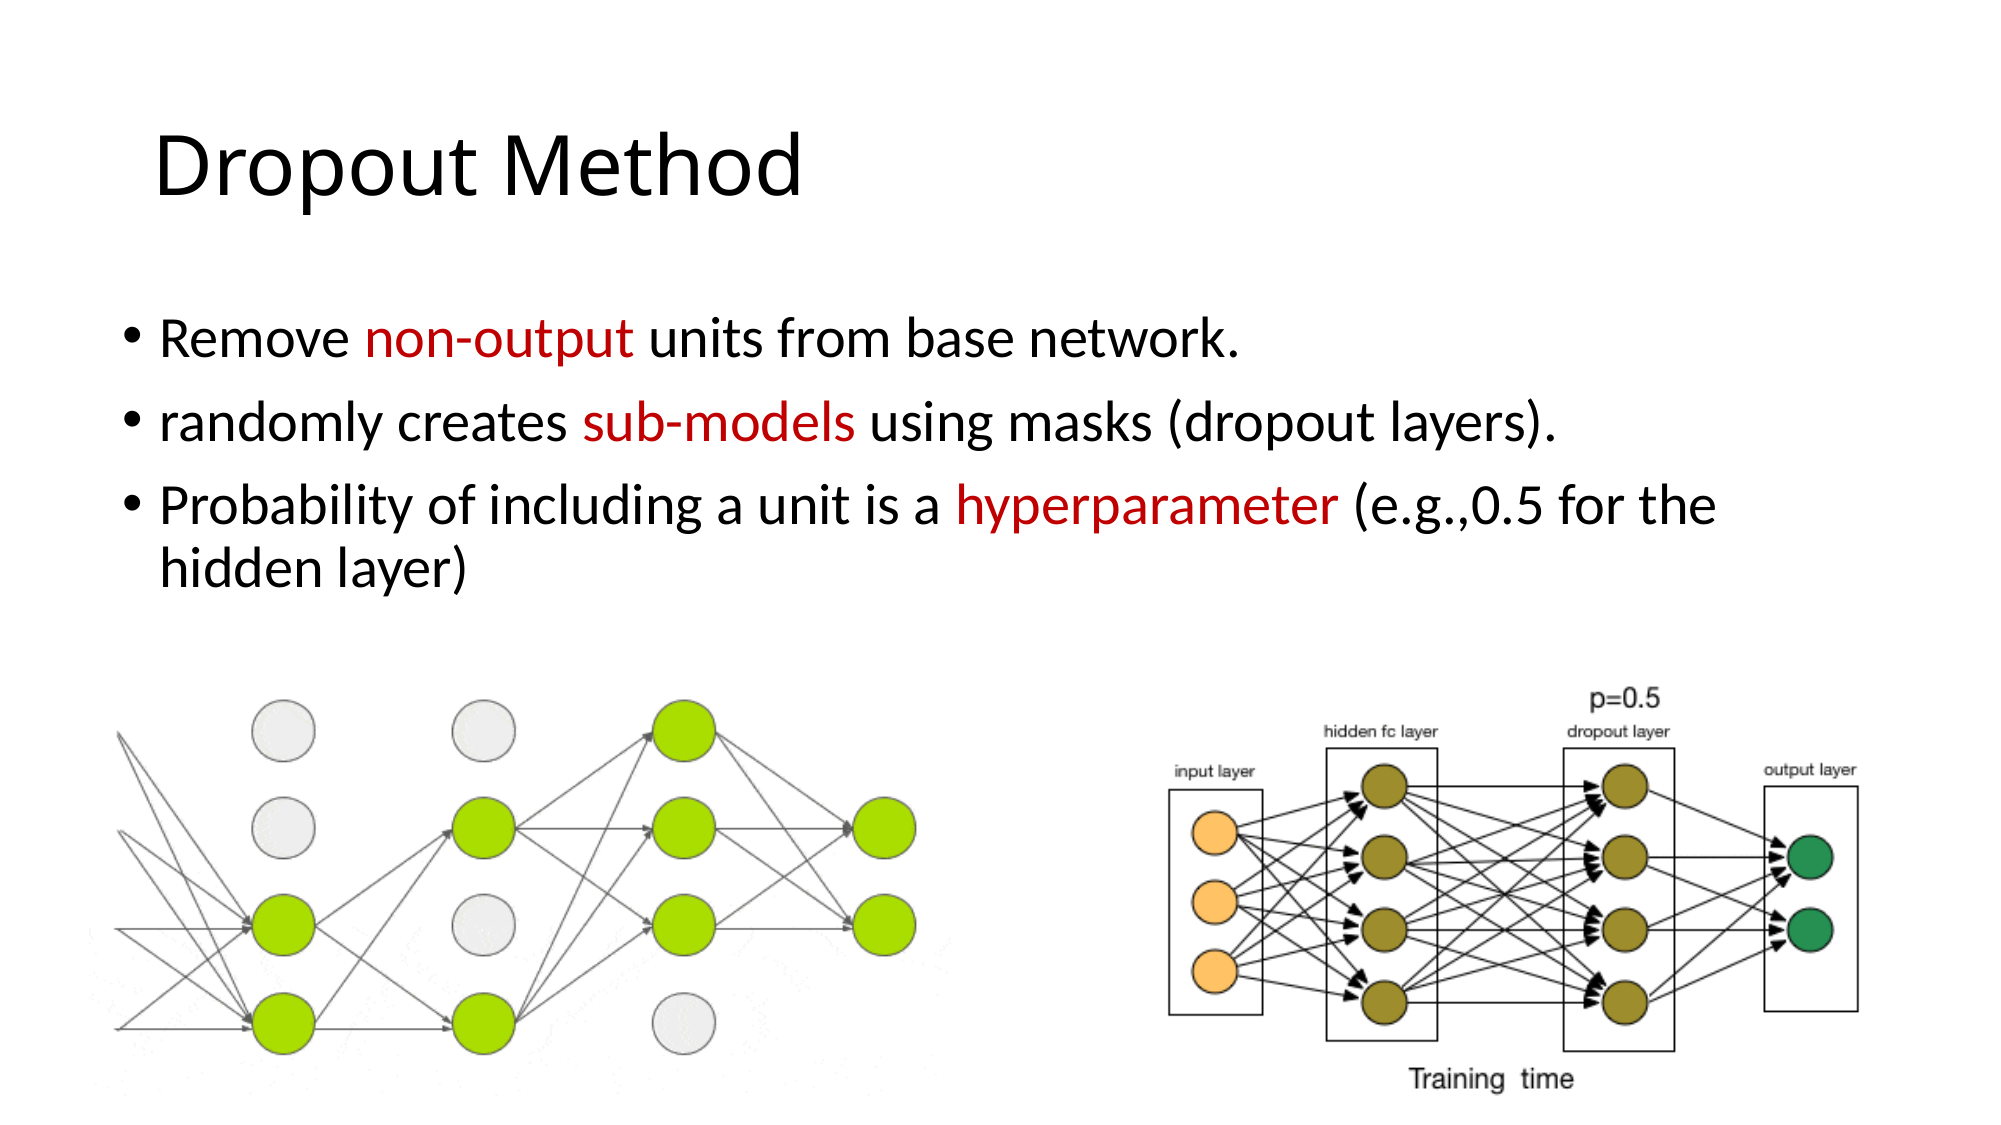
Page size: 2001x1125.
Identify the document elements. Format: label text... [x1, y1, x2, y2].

picture [89, 656, 951, 1096]
picture [1115, 656, 1911, 1120]
list Remove non-output units from base network. randomly creates sub-models using masks (dropout layers). Probability of including a unit is a hyperparameter (e.g.,0.5 for the hidden layer) [107, 299, 1893, 1014]
title Dropout Method [137, 59, 1863, 278]
